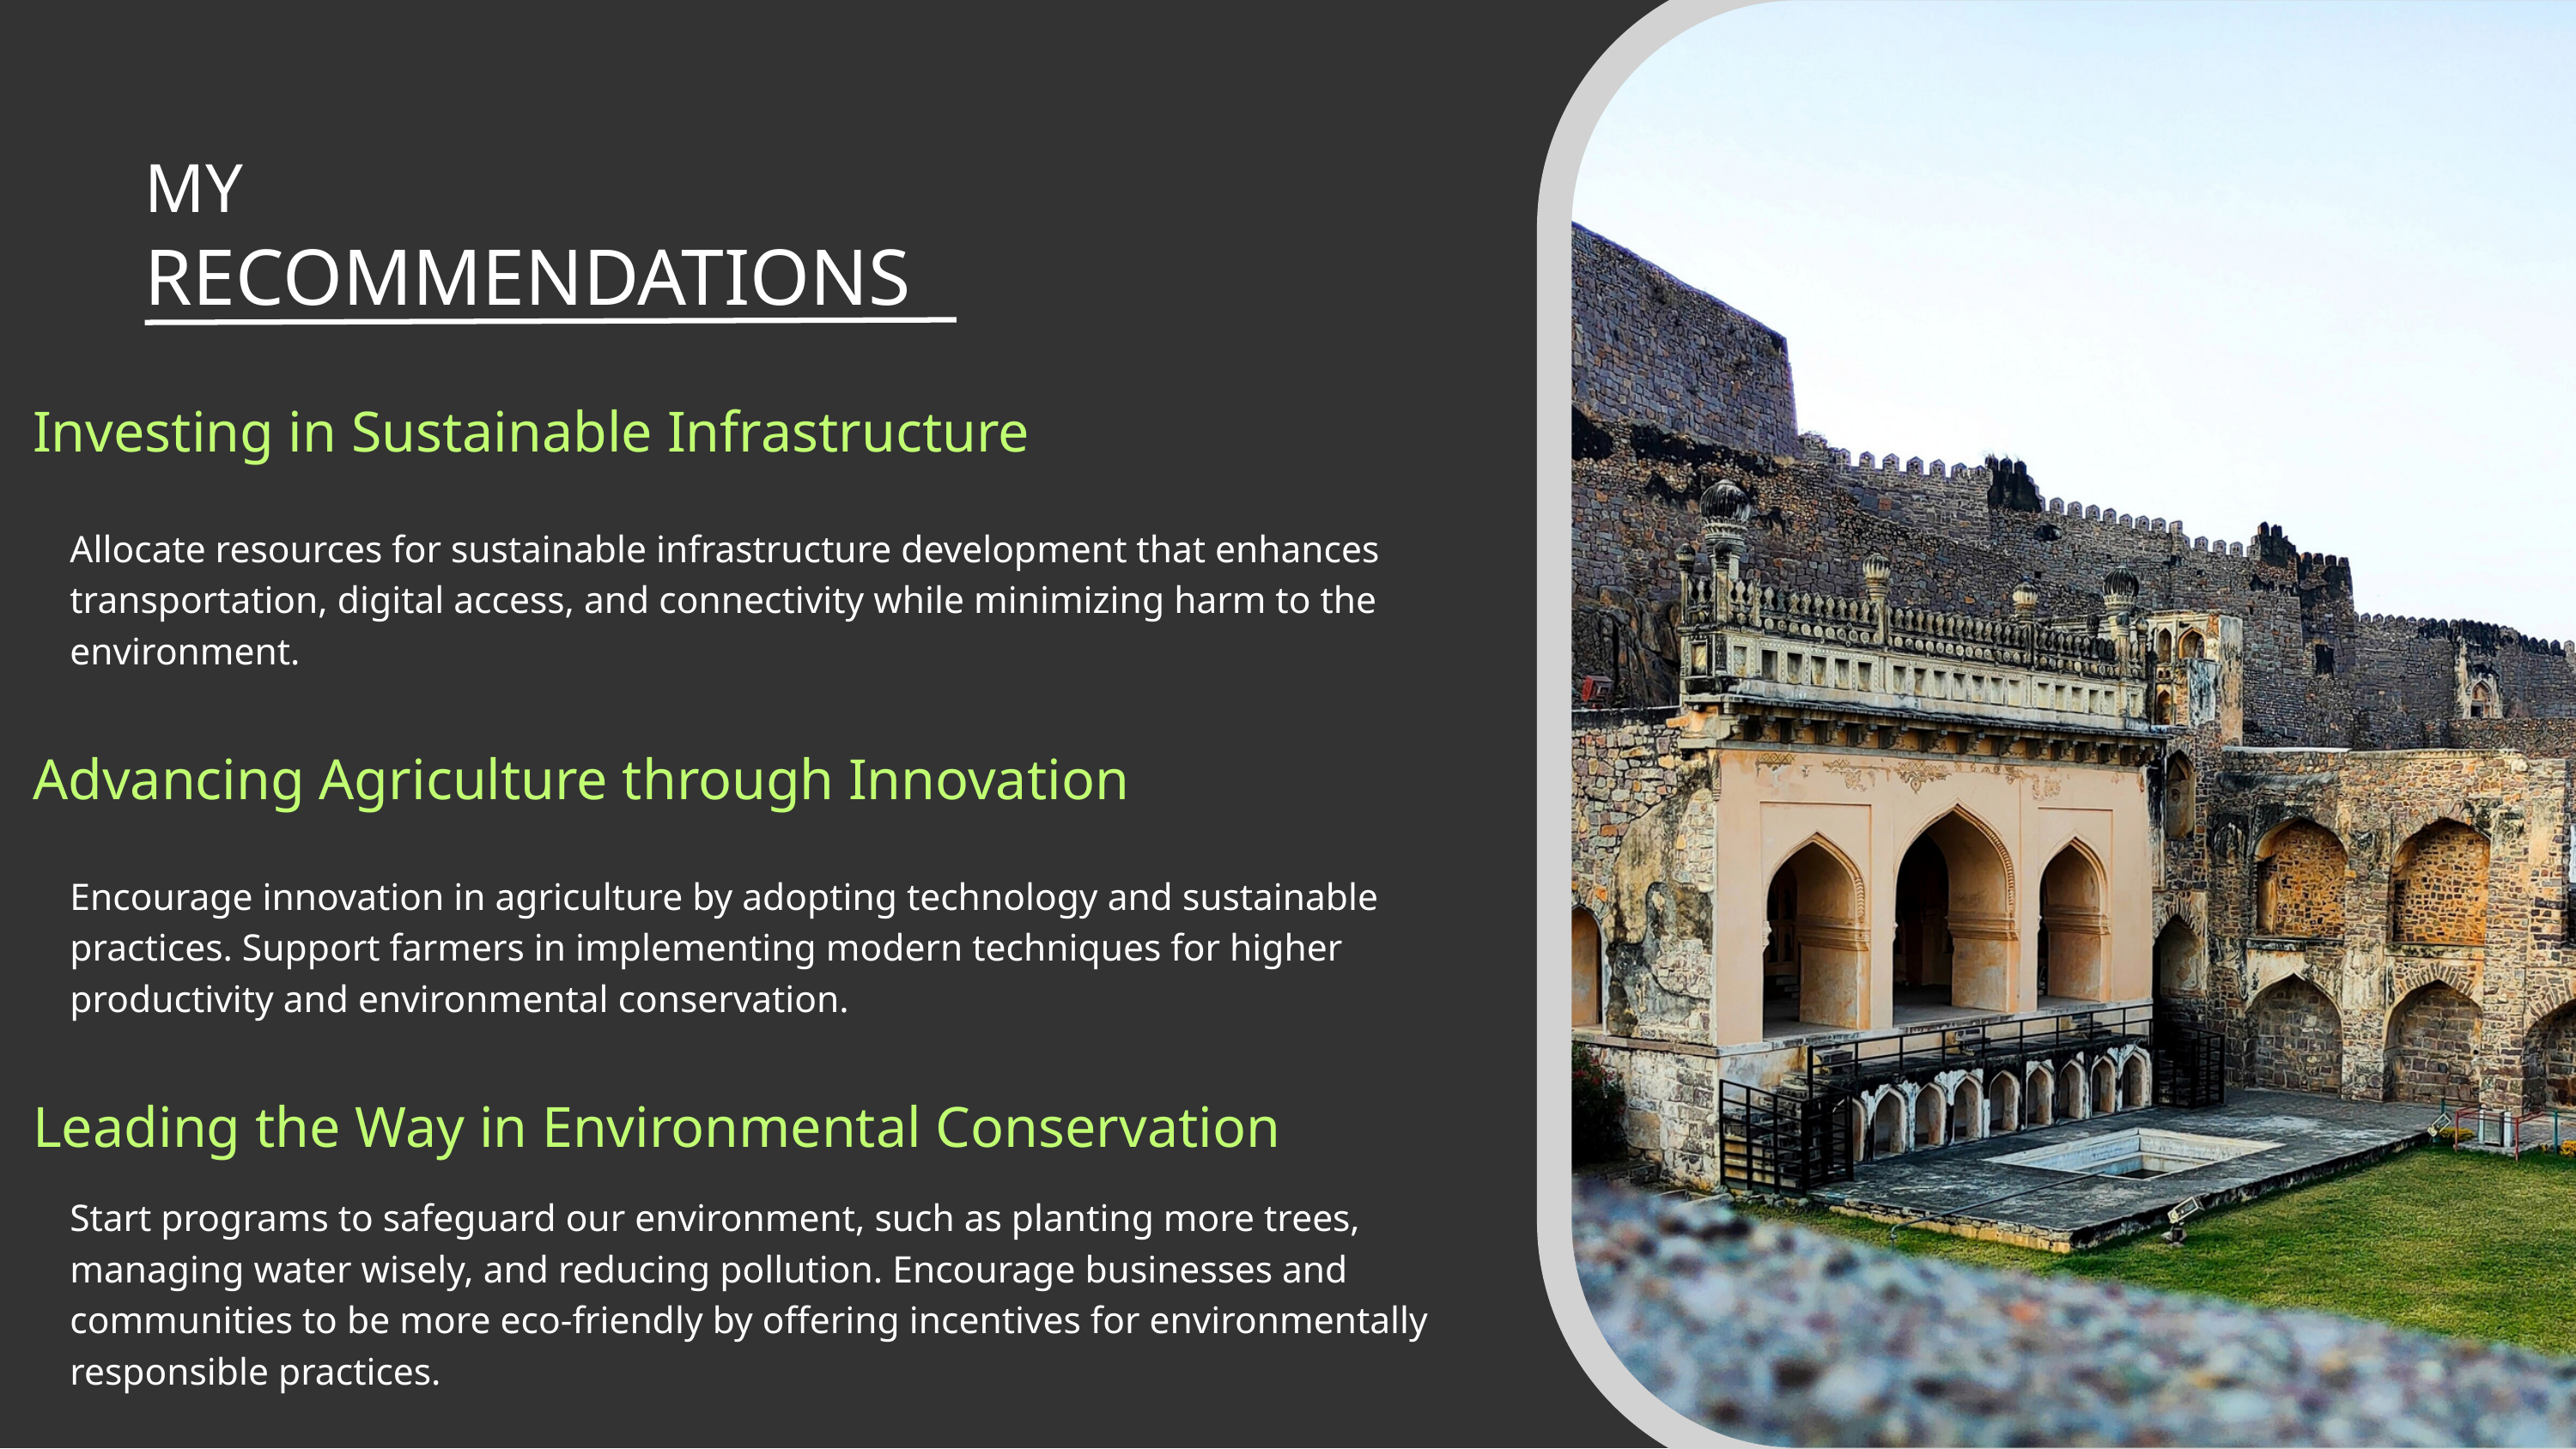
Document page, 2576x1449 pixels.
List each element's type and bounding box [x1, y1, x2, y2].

text_box [0, 0, 1532, 1449]
text_box [1536, 0, 2576, 1449]
